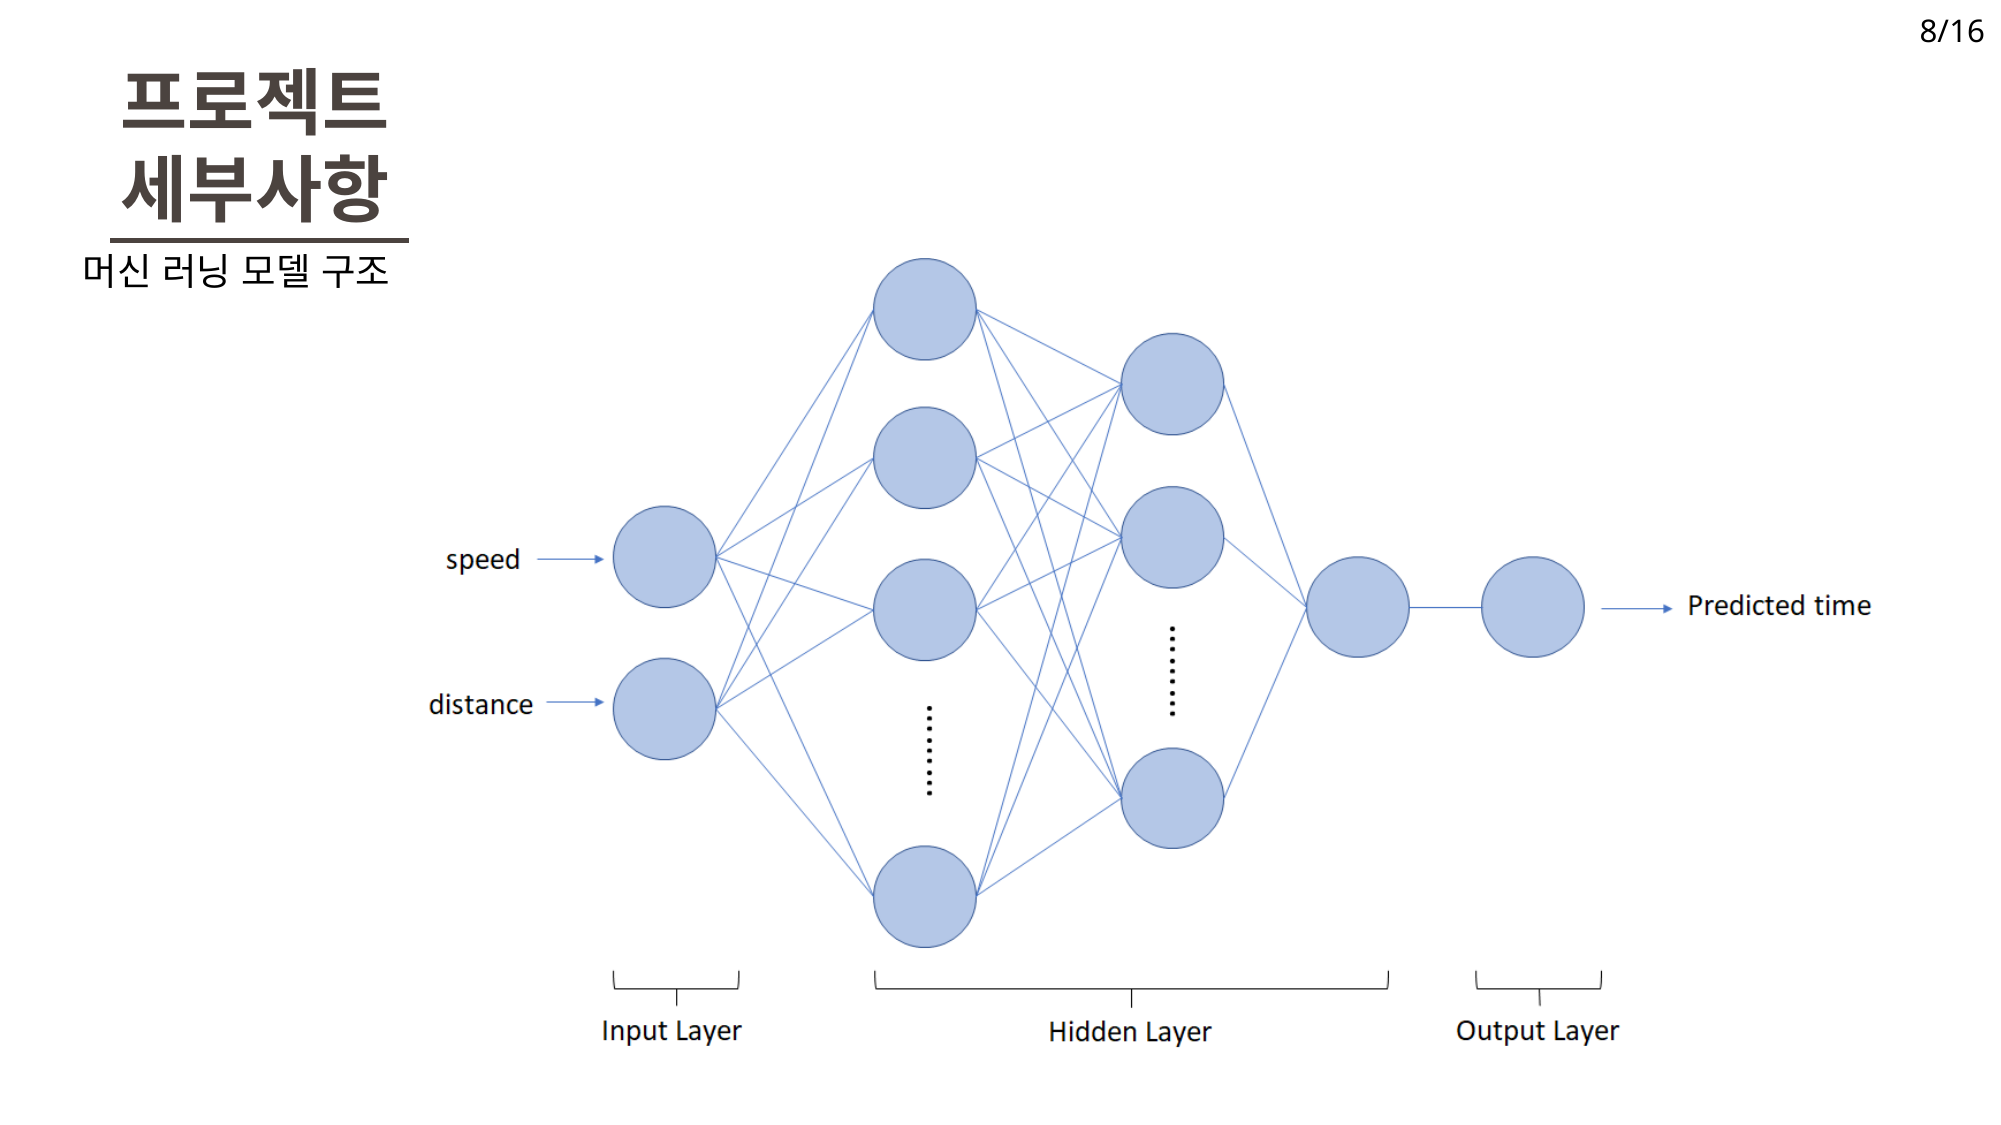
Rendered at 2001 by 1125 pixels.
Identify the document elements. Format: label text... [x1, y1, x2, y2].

text_box 머신 러닝 모델 구조 [67, 240, 452, 301]
text_box 8/16 [1881, 4, 2000, 57]
picture [409, 258, 1890, 1069]
text_box 프로젝트 세부사항 [74, 48, 437, 239]
